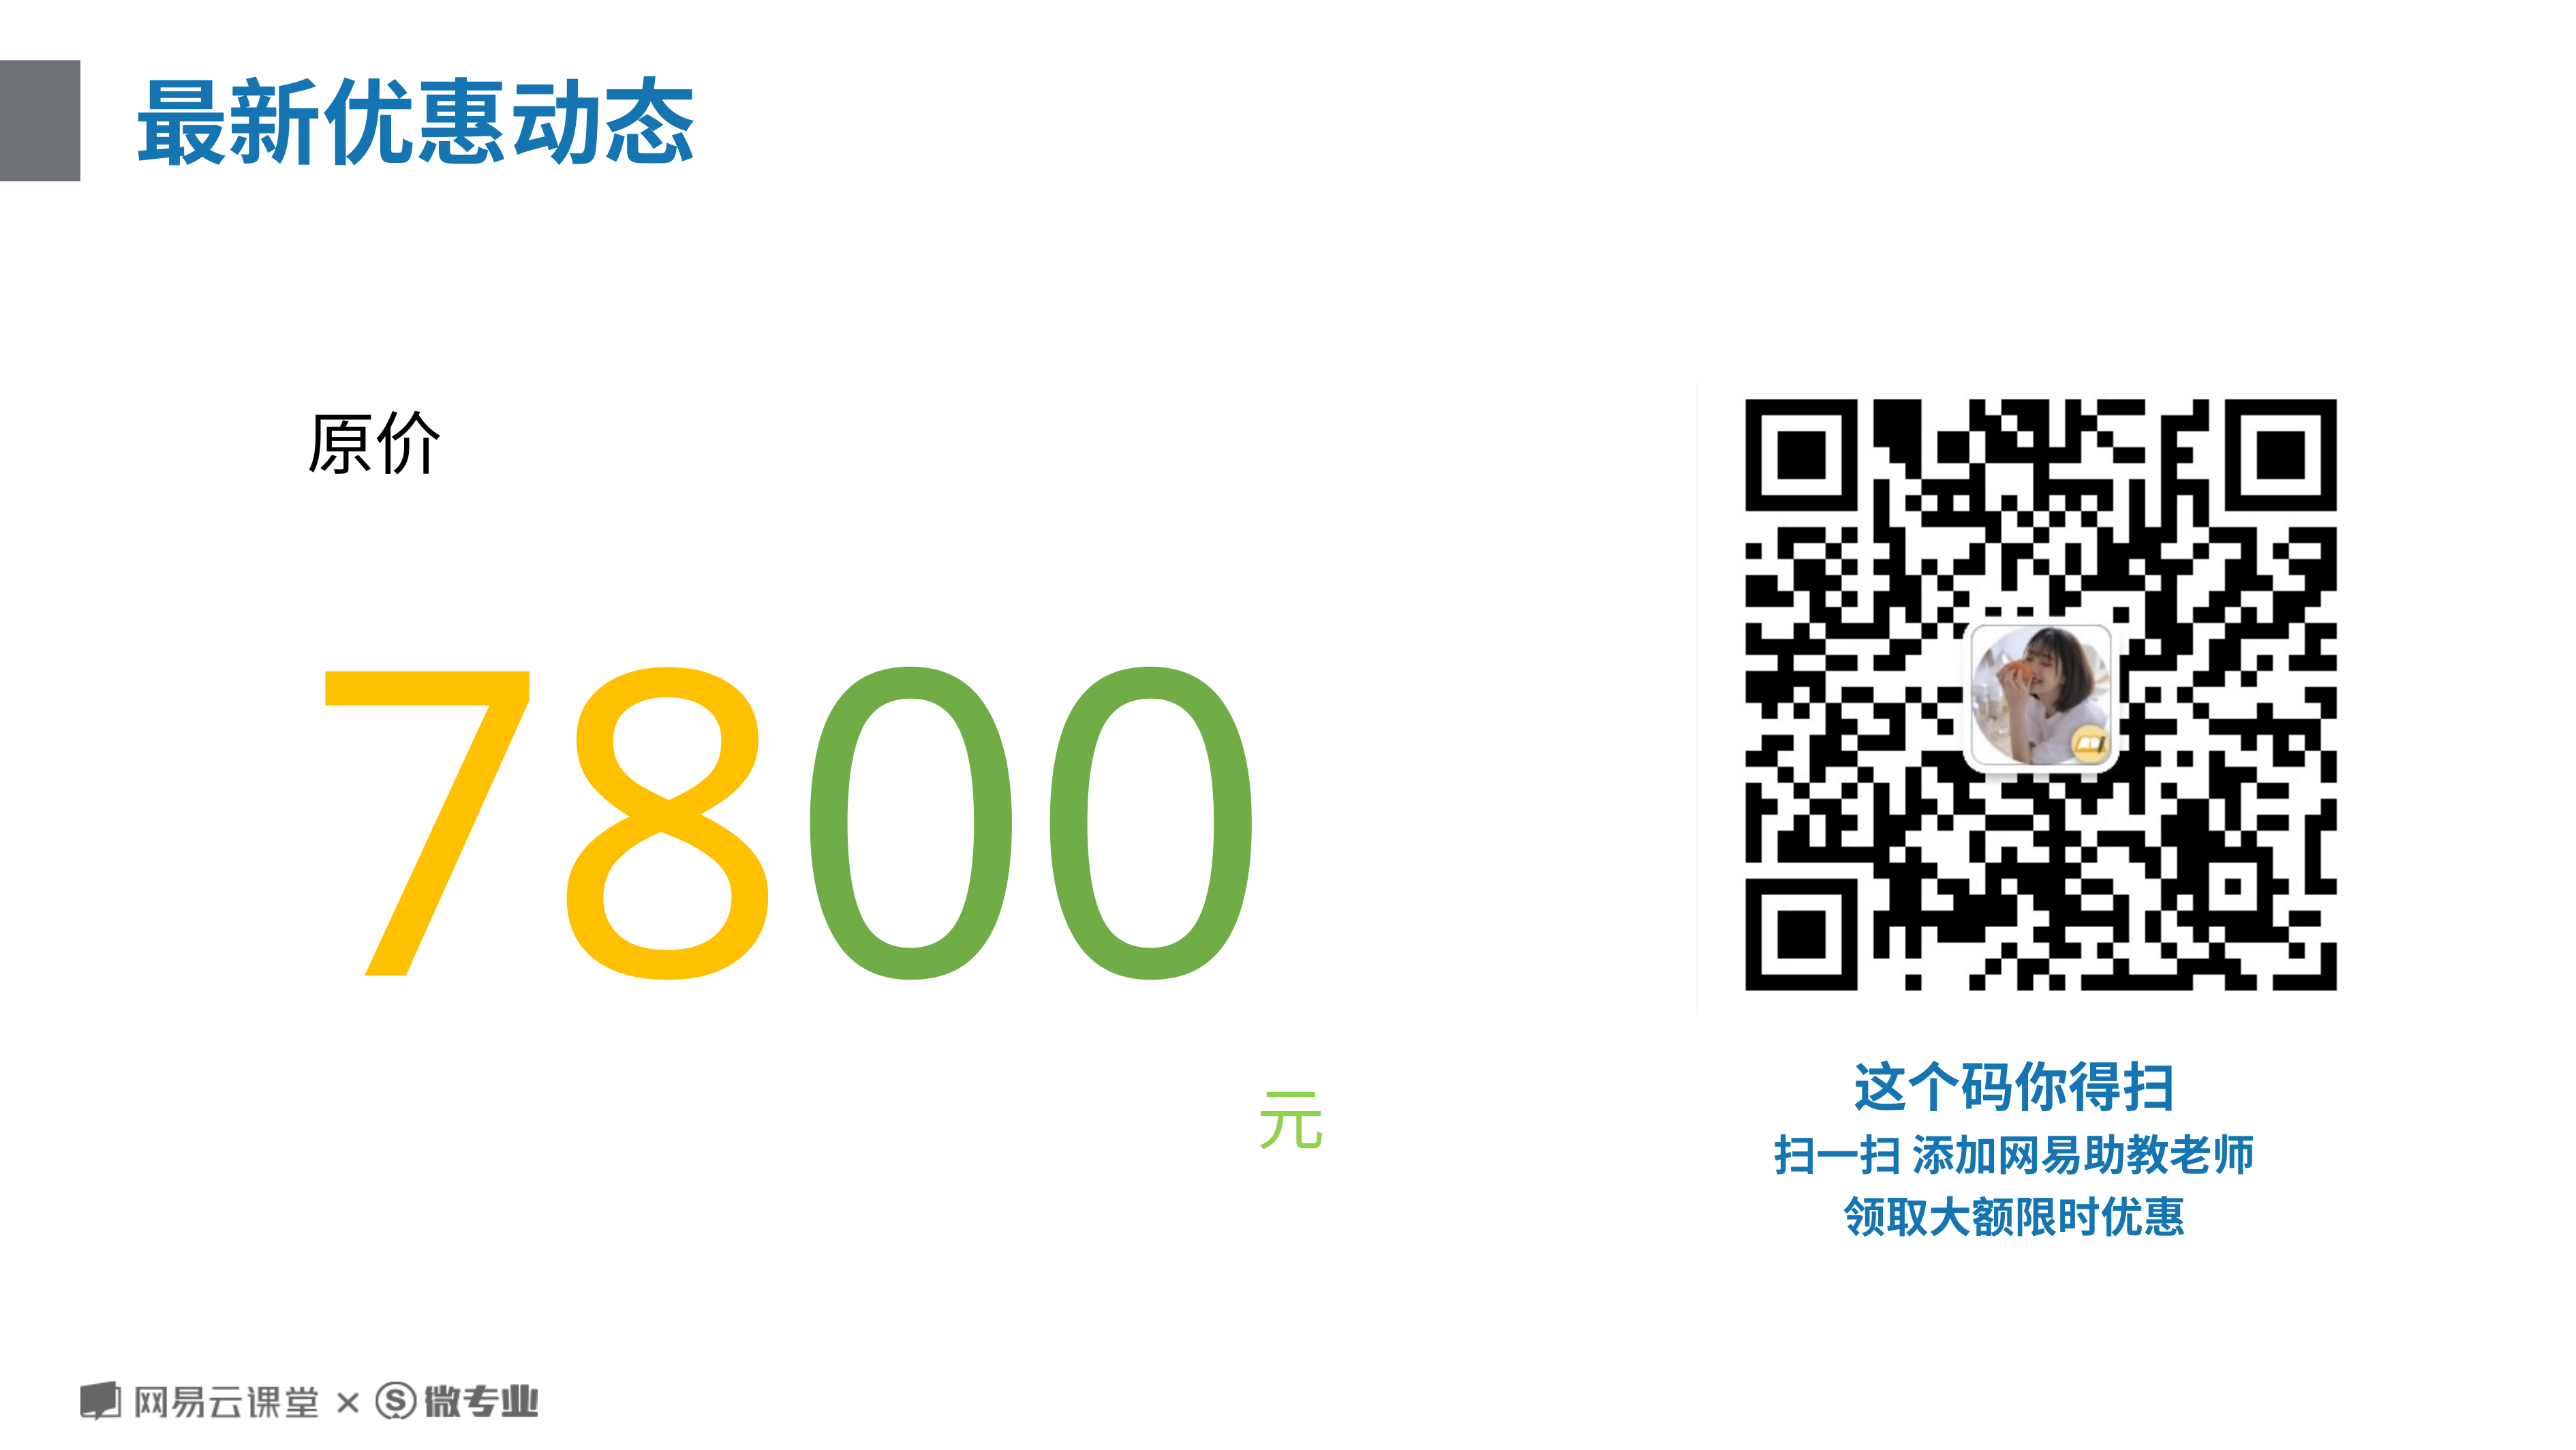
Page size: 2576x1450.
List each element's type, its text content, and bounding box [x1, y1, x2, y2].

text_box 原价 [296, 395, 482, 487]
title 最新优惠动态 [80, 58, 2496, 181]
picture [80, 1380, 538, 1421]
text_box 这个码你得扫 扫一扫 添加网易助教老师 领取大额限时优惠 [1527, 1035, 2502, 1247]
picture [1698, 352, 2386, 1039]
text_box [296, 544, 1360, 1164]
